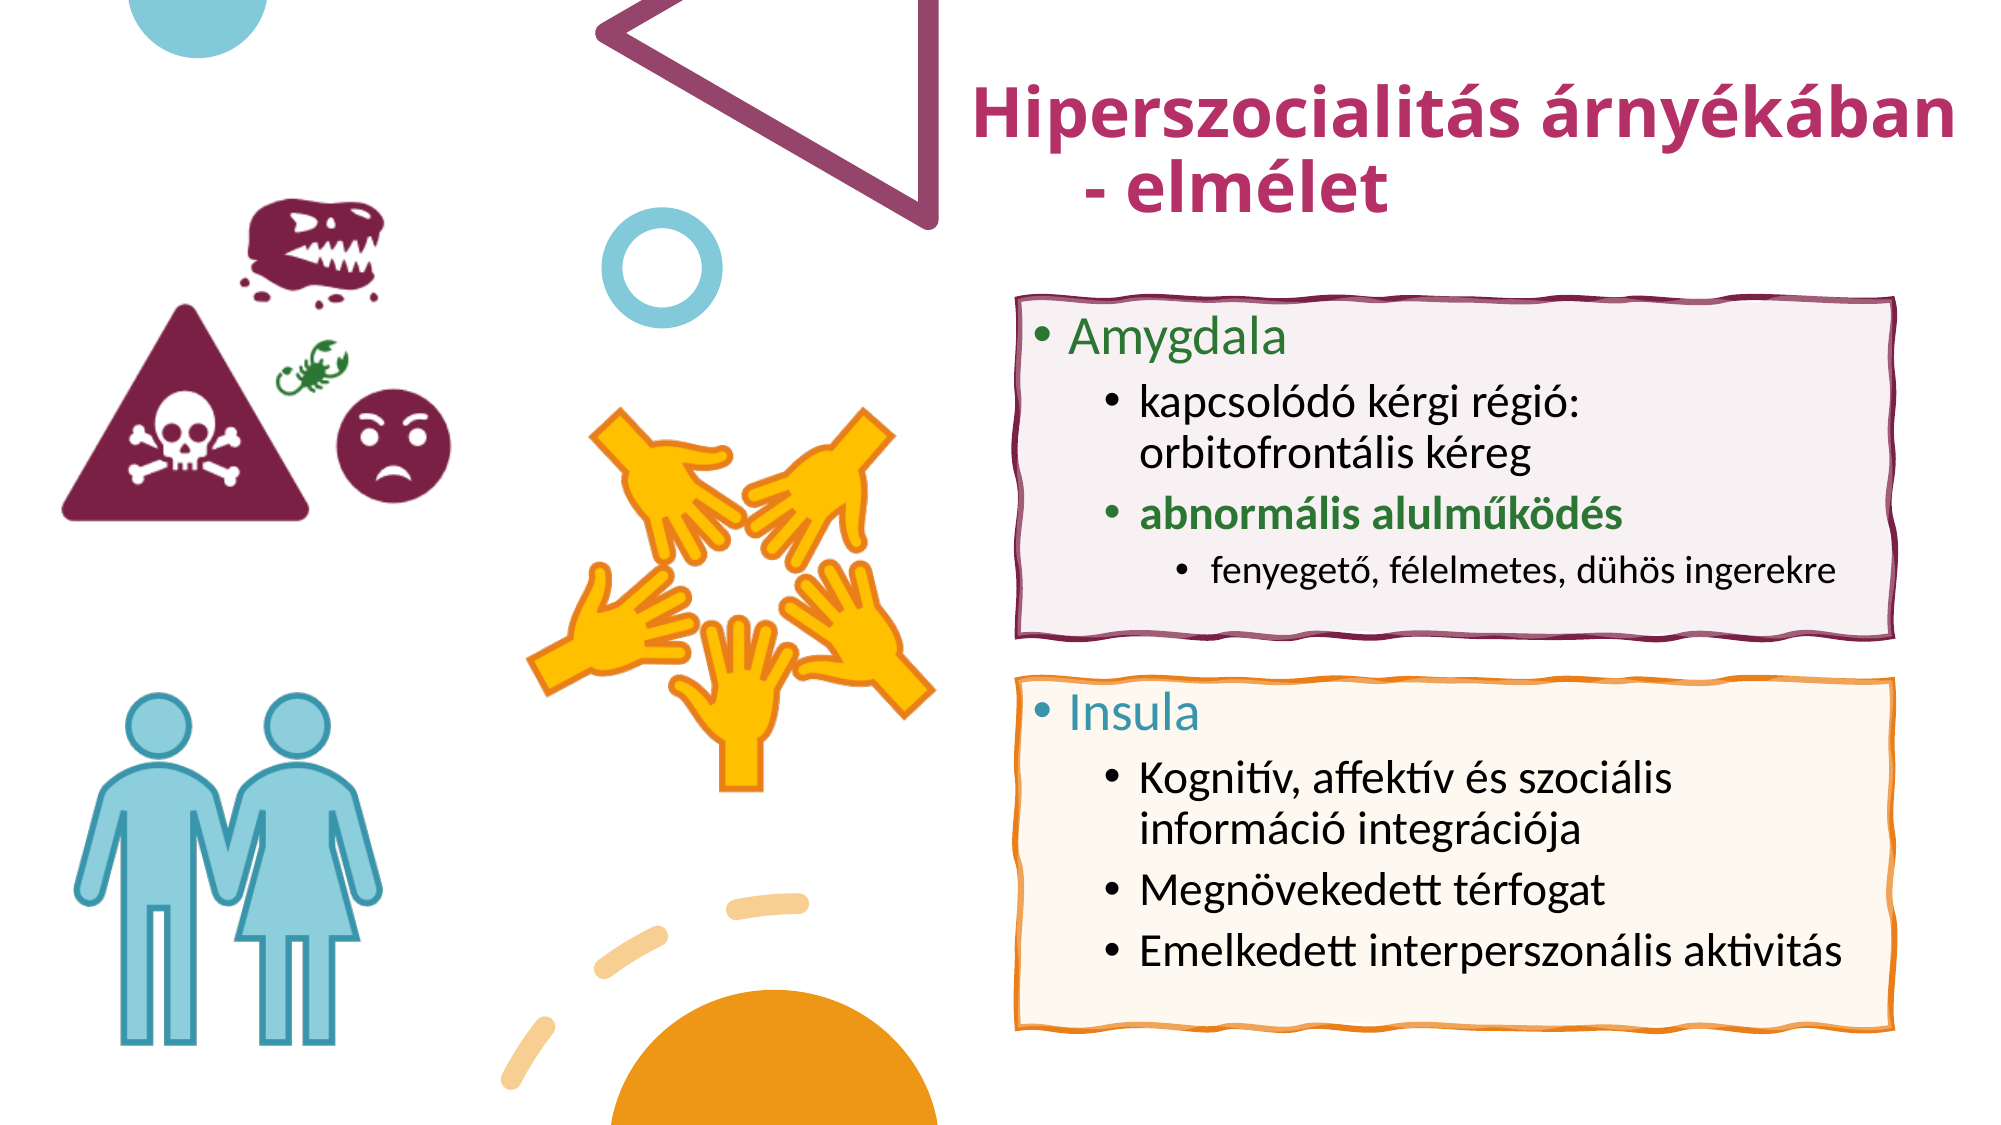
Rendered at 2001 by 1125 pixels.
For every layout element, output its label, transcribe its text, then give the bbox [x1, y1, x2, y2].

list Amygdala kapcsolódó kérgi régió: orbitofrontális kéreg abnormális alulműködés fenyegető, félelmetes, dühös ingerekre Insula Kognitív, affektív és szociális információ integrációja Megnövekedett térfogat Emelkedett interperszonális aktivitás [1017, 299, 1871, 1047]
text_box [1871, 298, 1897, 640]
text_box [1016, 295, 1084, 302]
picture [54, 185, 469, 534]
text_box [1119, 295, 1255, 299]
text_box [0, 0, 2000, 1125]
title Hiperszocialitás árnyékában - elmélet [955, 44, 1985, 262]
text_box [127, 0, 268, 60]
text_box [609, 988, 939, 1125]
text_box [1871, 679, 1896, 1032]
text_box [496, 903, 800, 1125]
picture [20, 661, 436, 1077]
text_box [1721, 295, 1865, 299]
picture [523, 392, 939, 809]
text_box [595, 0, 939, 231]
text_box [1013, 409, 1017, 476]
text_box [610, 216, 714, 319]
